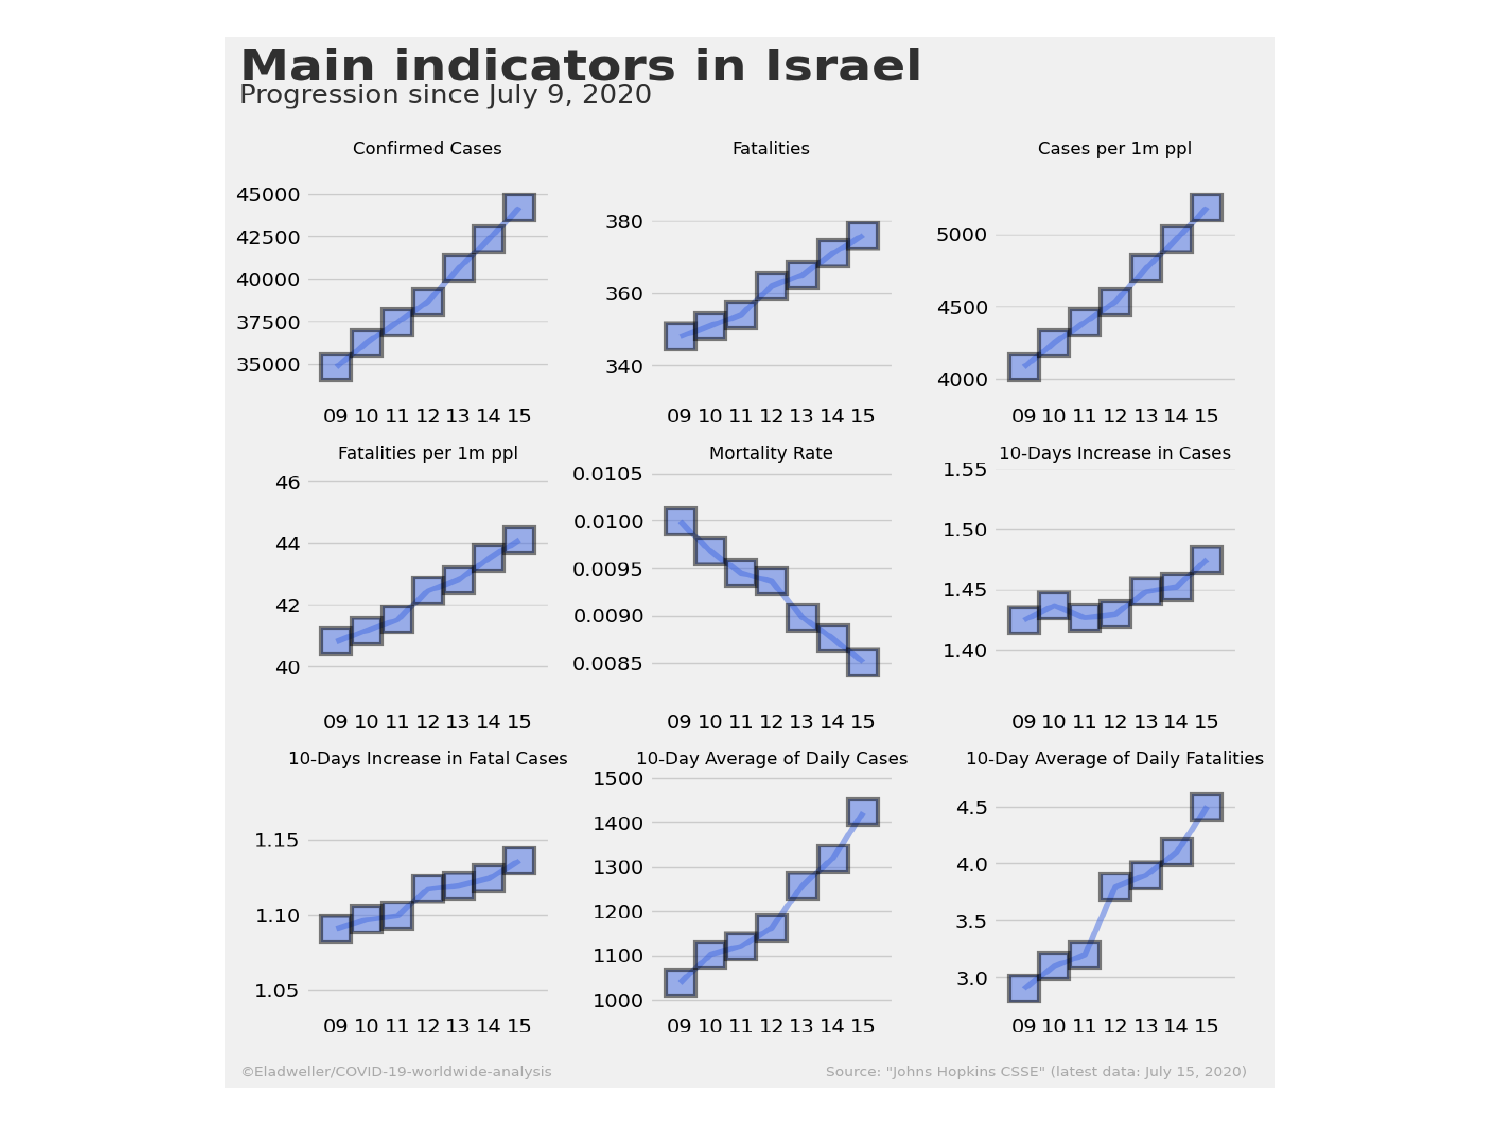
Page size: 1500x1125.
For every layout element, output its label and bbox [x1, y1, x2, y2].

picture [224, 37, 1276, 1088]
